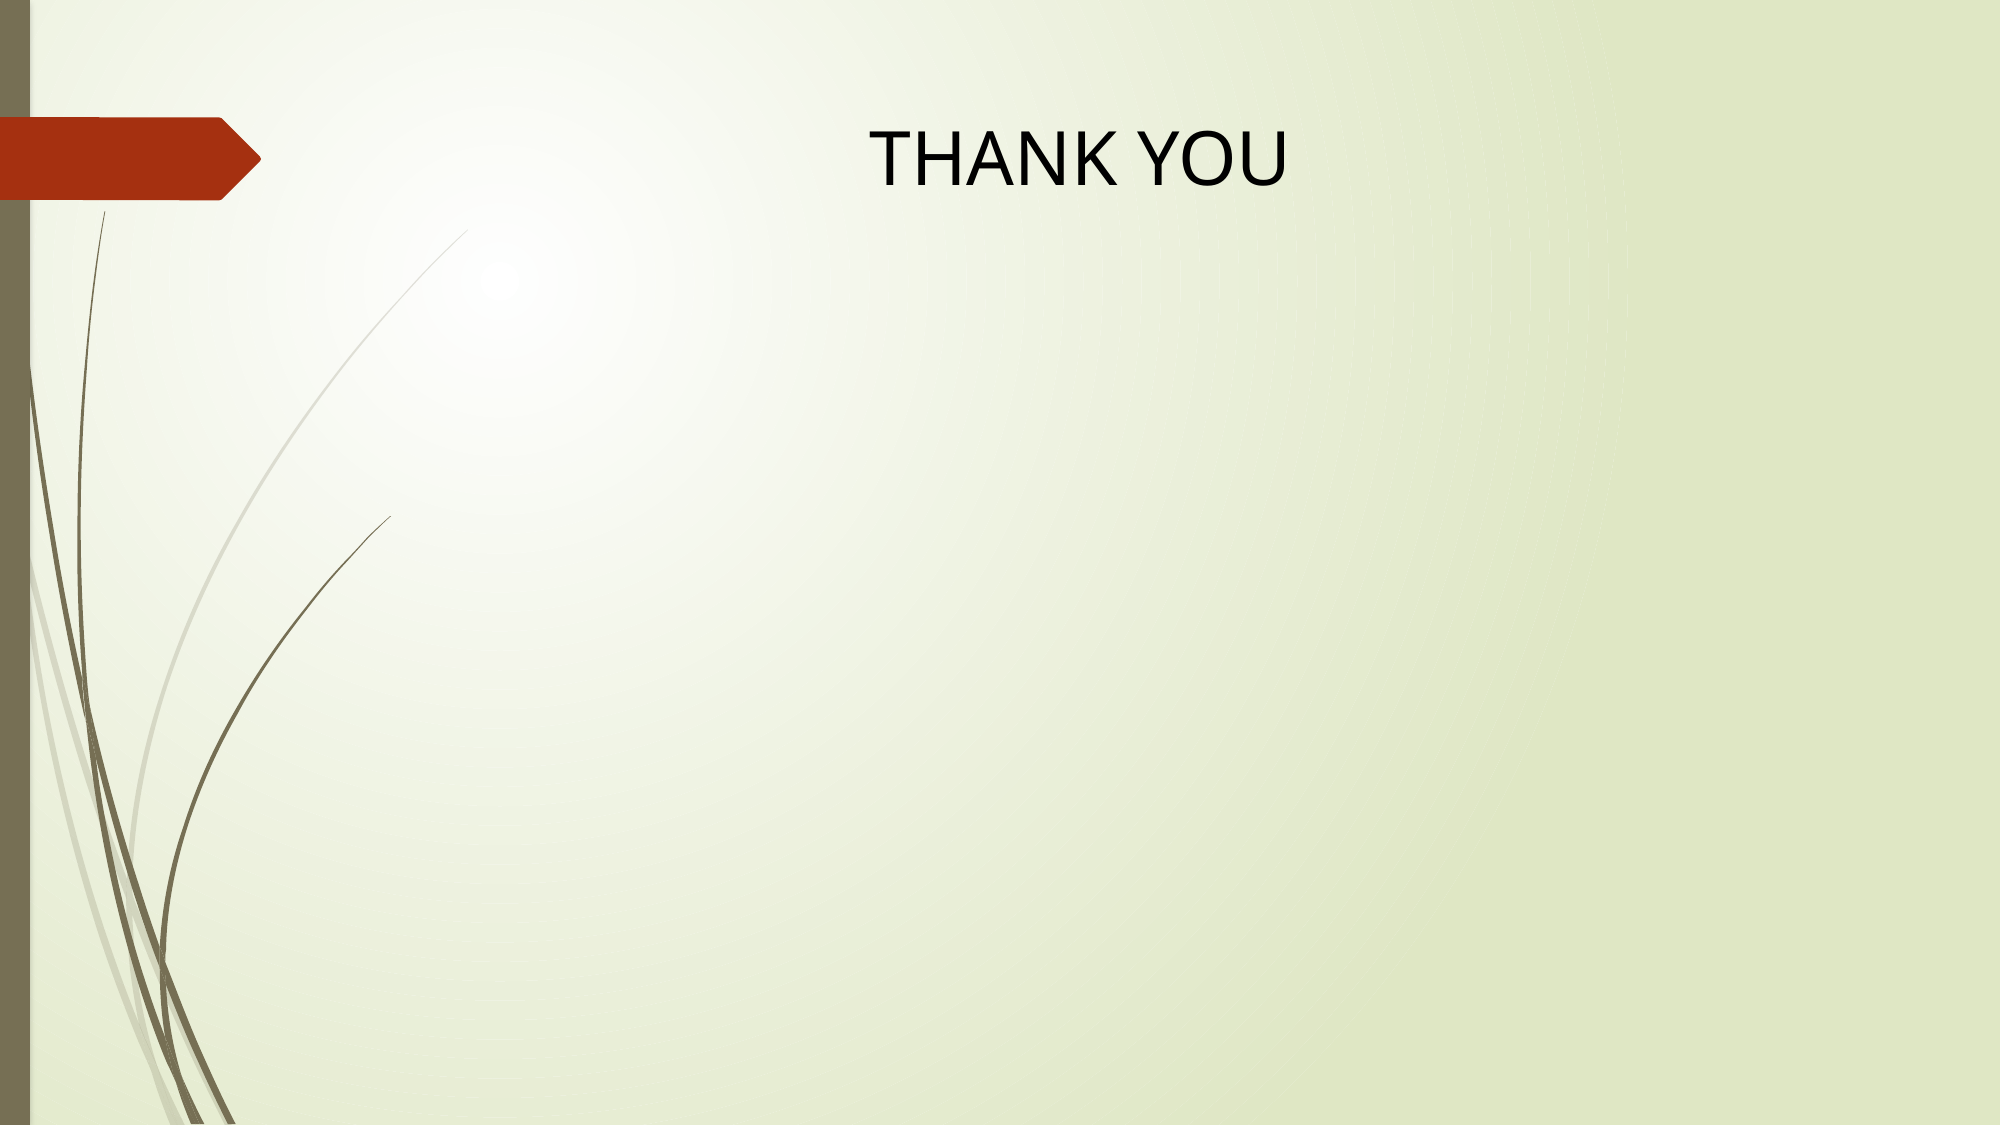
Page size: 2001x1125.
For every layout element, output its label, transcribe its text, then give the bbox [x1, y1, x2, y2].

title THANK YOU [425, 102, 1888, 313]
